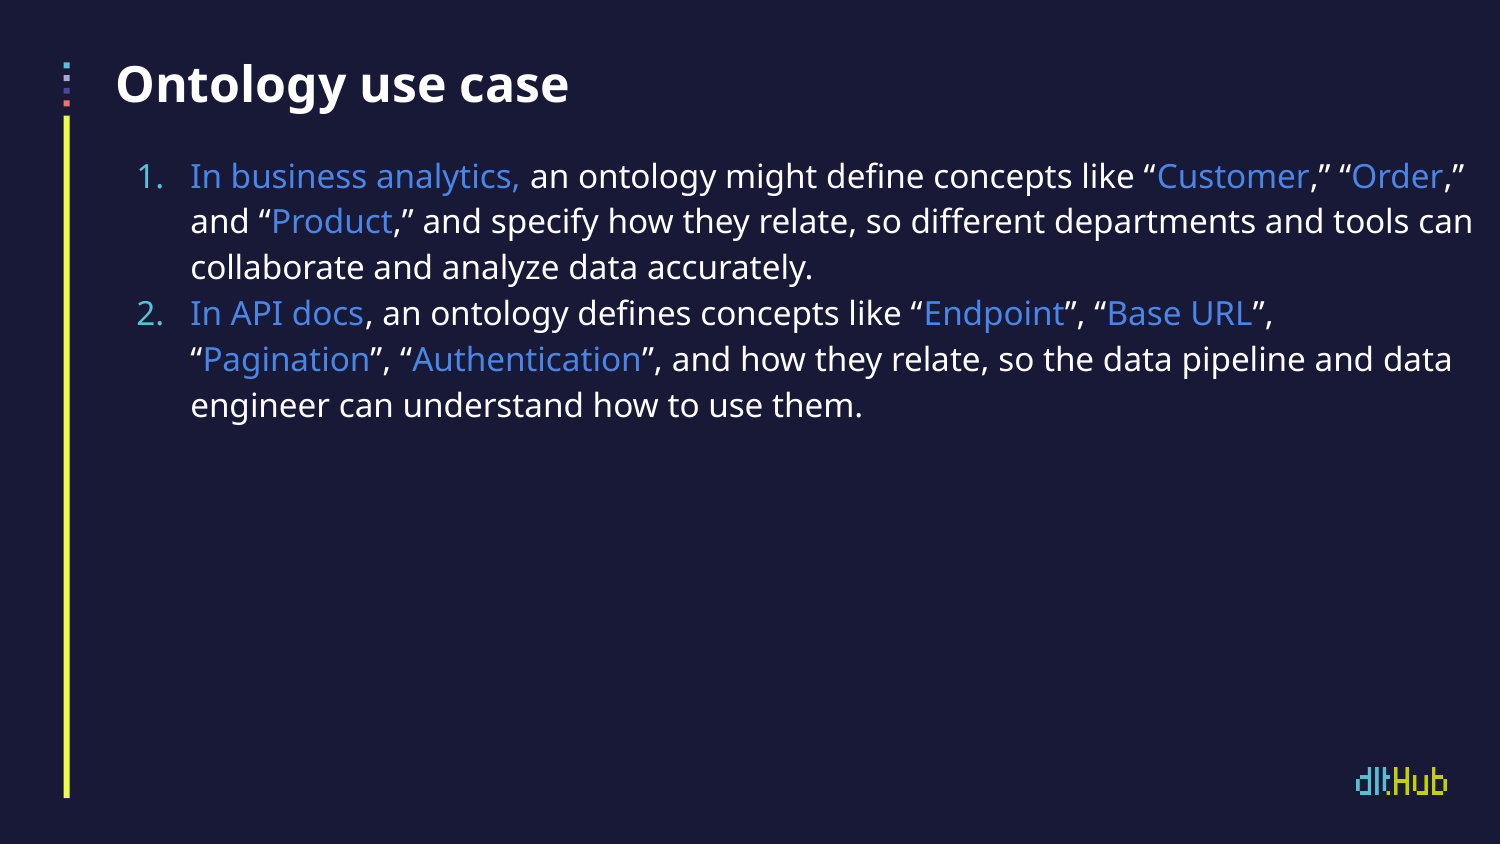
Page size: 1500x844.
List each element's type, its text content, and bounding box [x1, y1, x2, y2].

list In business analytics, an ontology might define concepts like “Customer,” “Order,” and “Product,” and specify how they relate, so different departments and tools can collaborate and analyze data accurately. In API docs, an ontology defines concepts like “Endpoint”, “Base URL”, “Pagination”, “Authentication”, and how they relate, so the data pipeline and data engineer can understand how to use them. [100, 133, 1499, 695]
picture [1356, 767, 1447, 795]
title Ontology use case [100, 37, 1499, 132]
